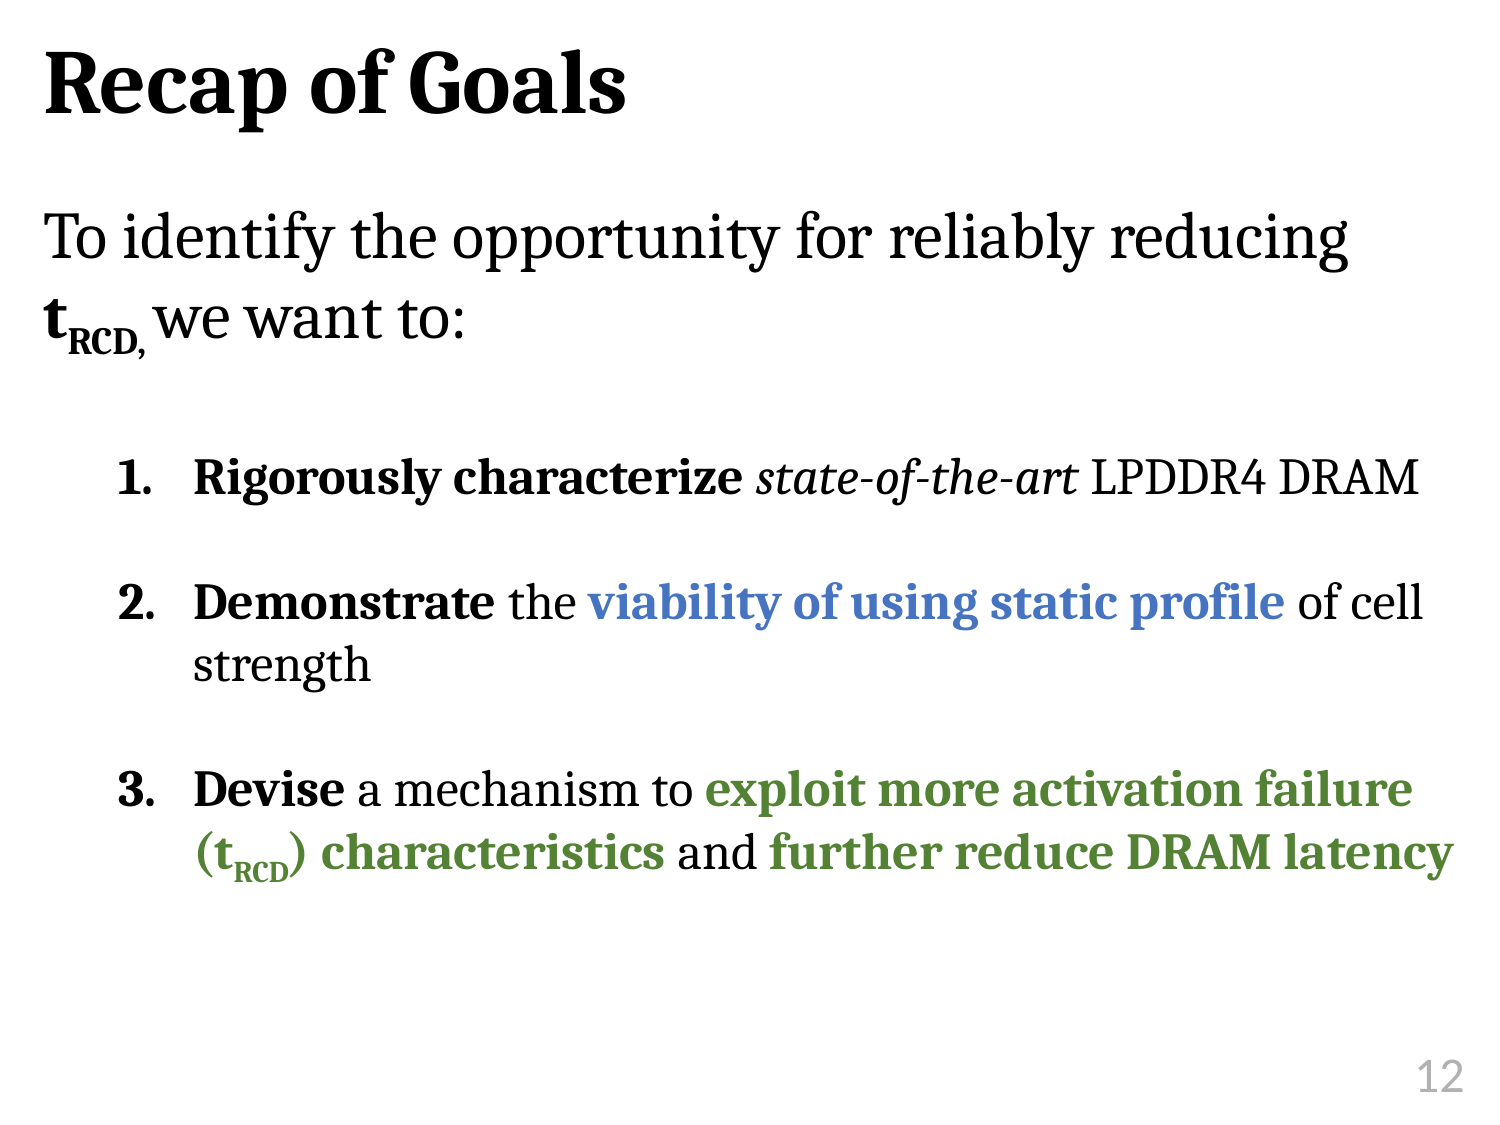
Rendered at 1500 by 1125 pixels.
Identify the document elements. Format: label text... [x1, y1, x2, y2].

text_box [28, 23, 1460, 184]
slide_number 12 [1059, 1042, 1480, 1103]
text_box Recap of Goals [28, 23, 1457, 145]
text_box To identify the opportunity for reliably reducing tRCD, we want to: Rigorously characterize state-of-the-art LPDDR4 DRAM Demonstrate the viability of using static profile of cell strength Devise a mechanism to exploit more activation failure (tRCD) characteristics and further reduce DRAM latency [28, 184, 1480, 1021]
